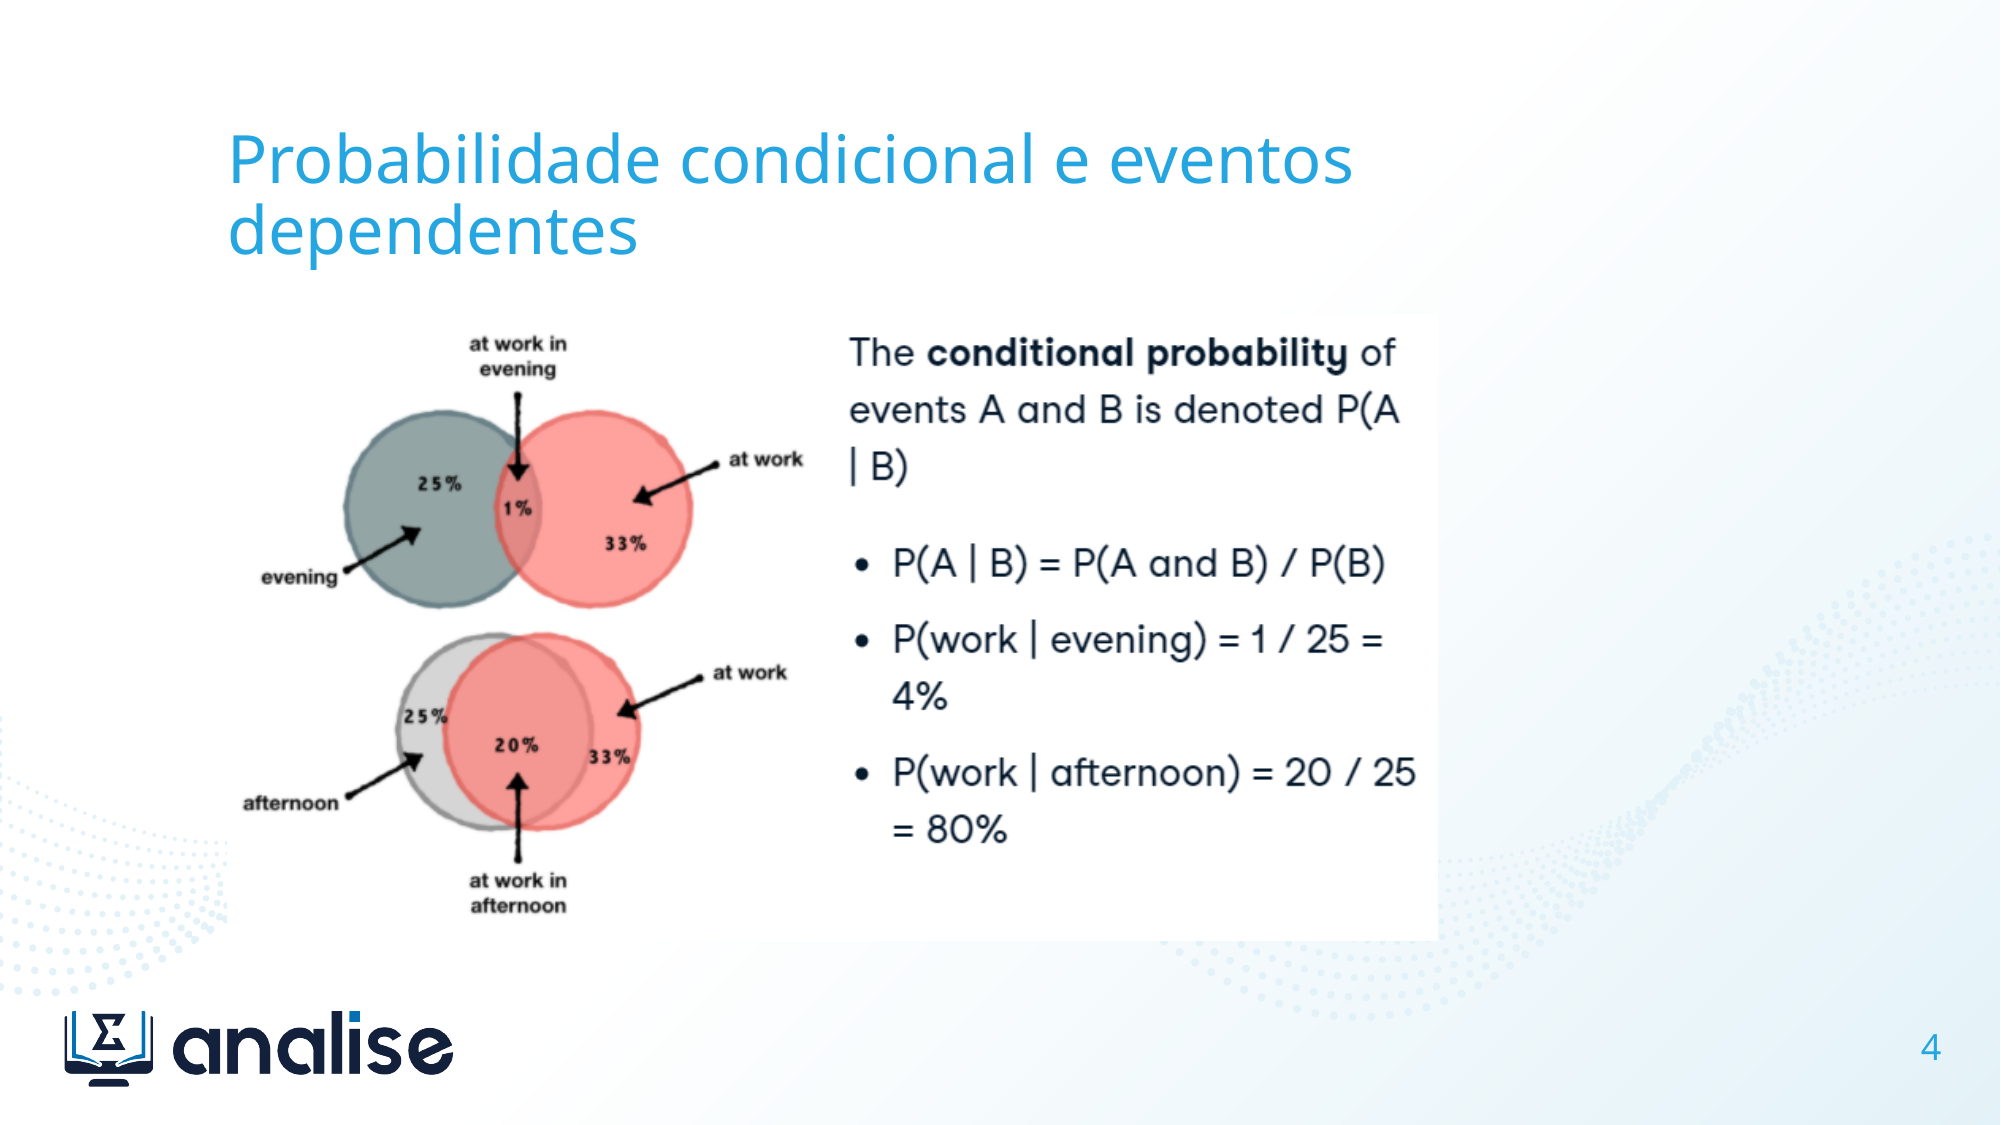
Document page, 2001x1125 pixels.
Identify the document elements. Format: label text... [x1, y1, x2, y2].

slide_number 4 [1821, 1005, 1942, 1092]
picture [226, 315, 1439, 941]
picture [58, 1005, 459, 1092]
title Probabilidade condicional e eventos dependentes [227, 182, 1773, 270]
